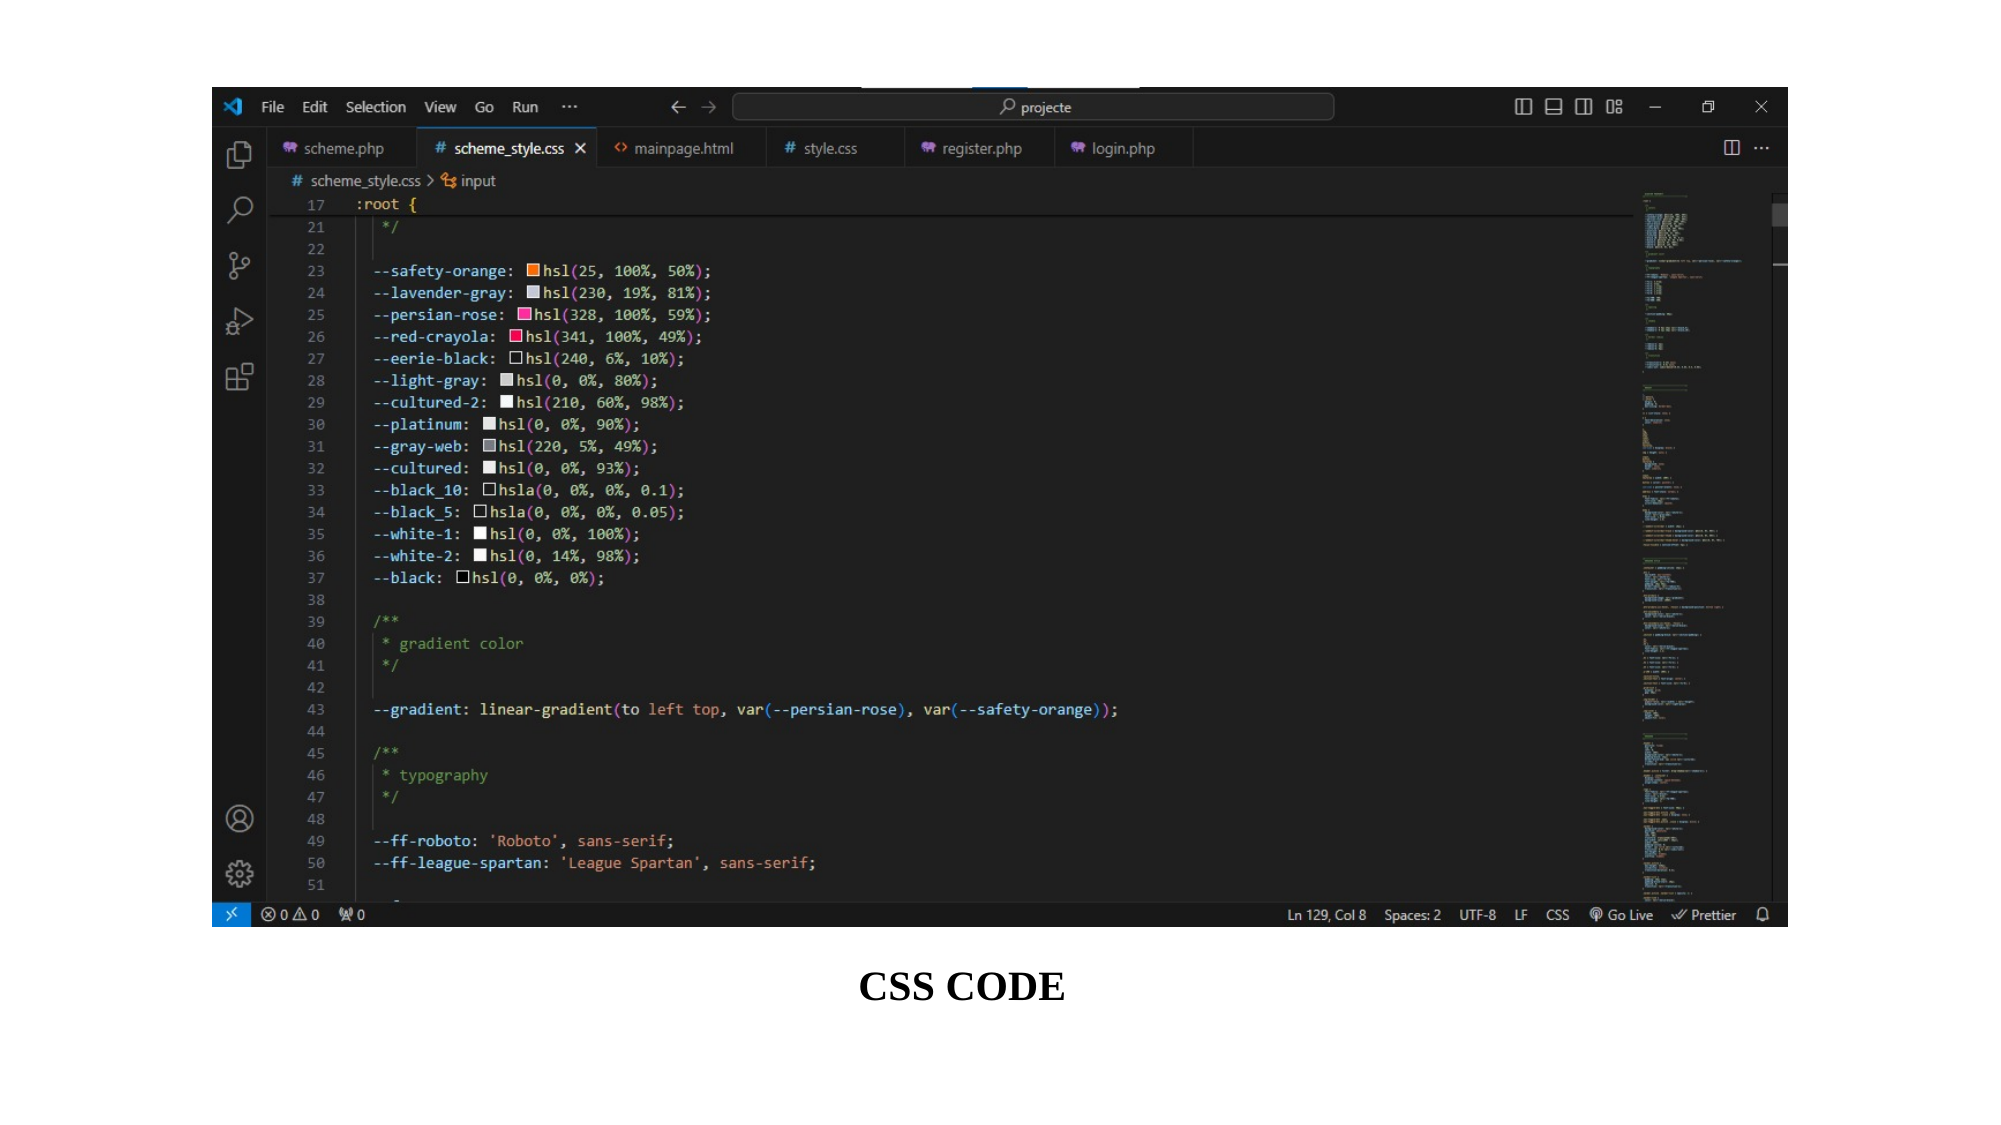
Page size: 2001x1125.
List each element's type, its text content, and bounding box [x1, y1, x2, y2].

picture [211, 87, 1788, 928]
text_box CSS CODE [437, 937, 1488, 1016]
